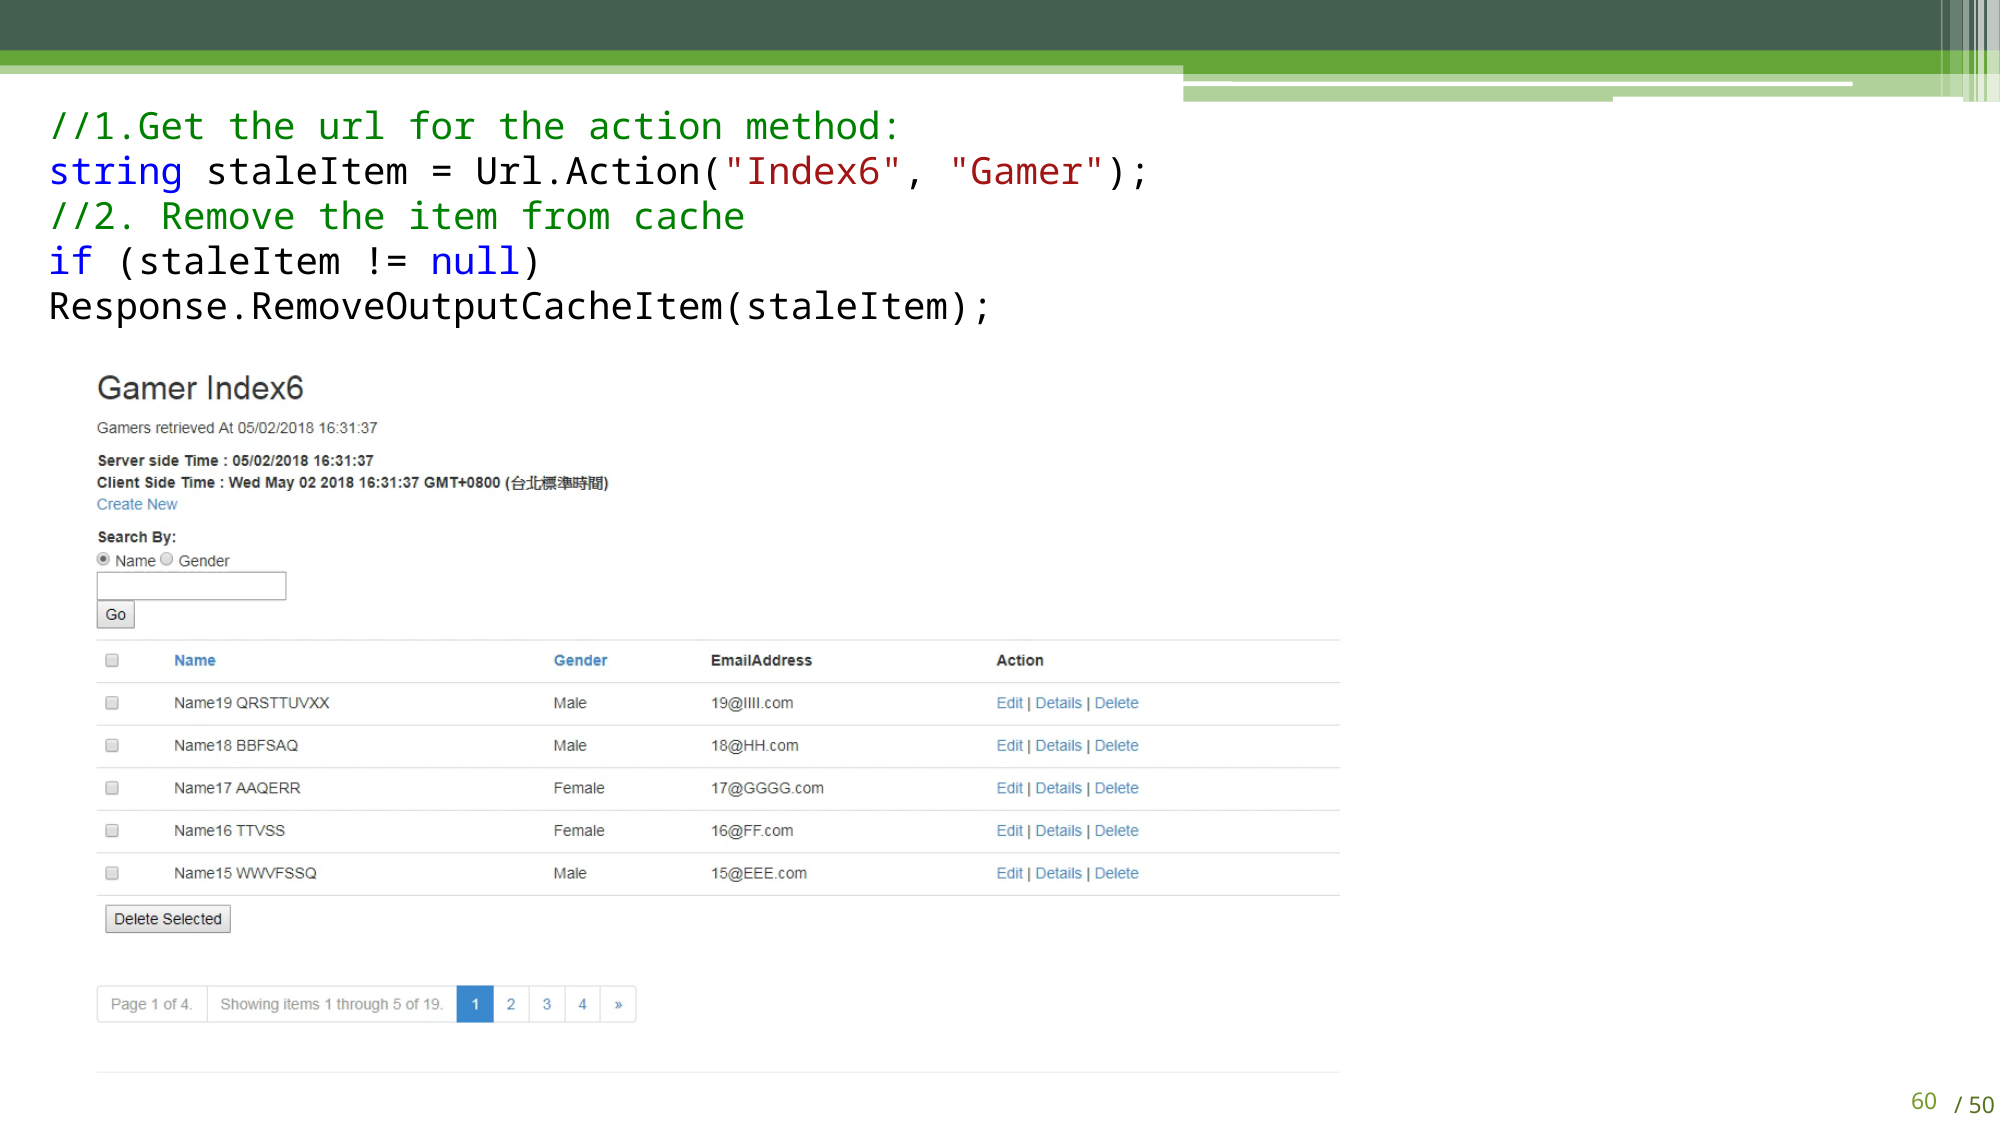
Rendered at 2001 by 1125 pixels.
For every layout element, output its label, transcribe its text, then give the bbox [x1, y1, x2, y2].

footer / 50 [1919, 1083, 2000, 1124]
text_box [87, 358, 1363, 1076]
slide_number 59 [1785, 1065, 1953, 1125]
text_box //1.Get the url for the action method: string staleItem = Url.Action("Index6", "Gamer"); //2. Remove the item from cache if (staleItem != null) Response.RemoveOutputCacheItem(staleItem); [33, 94, 1195, 335]
